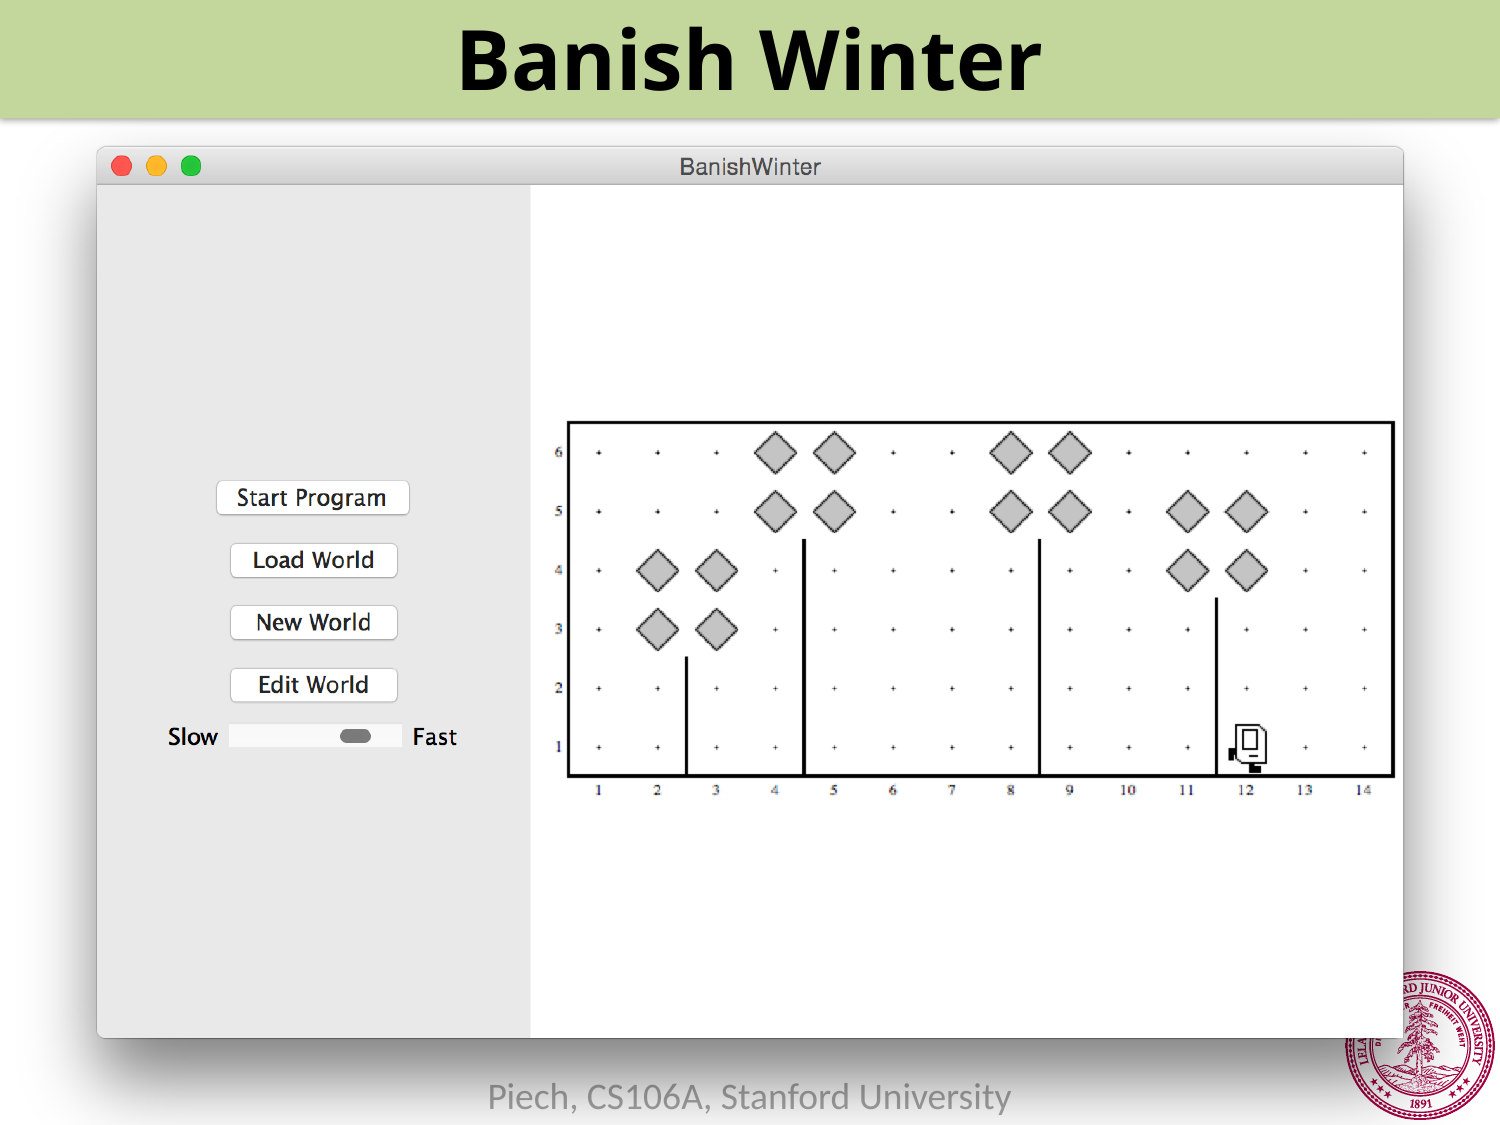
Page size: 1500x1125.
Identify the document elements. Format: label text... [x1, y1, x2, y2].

picture [0, 91, 1500, 1125]
text_box Banish Winter [0, 0, 1500, 91]
